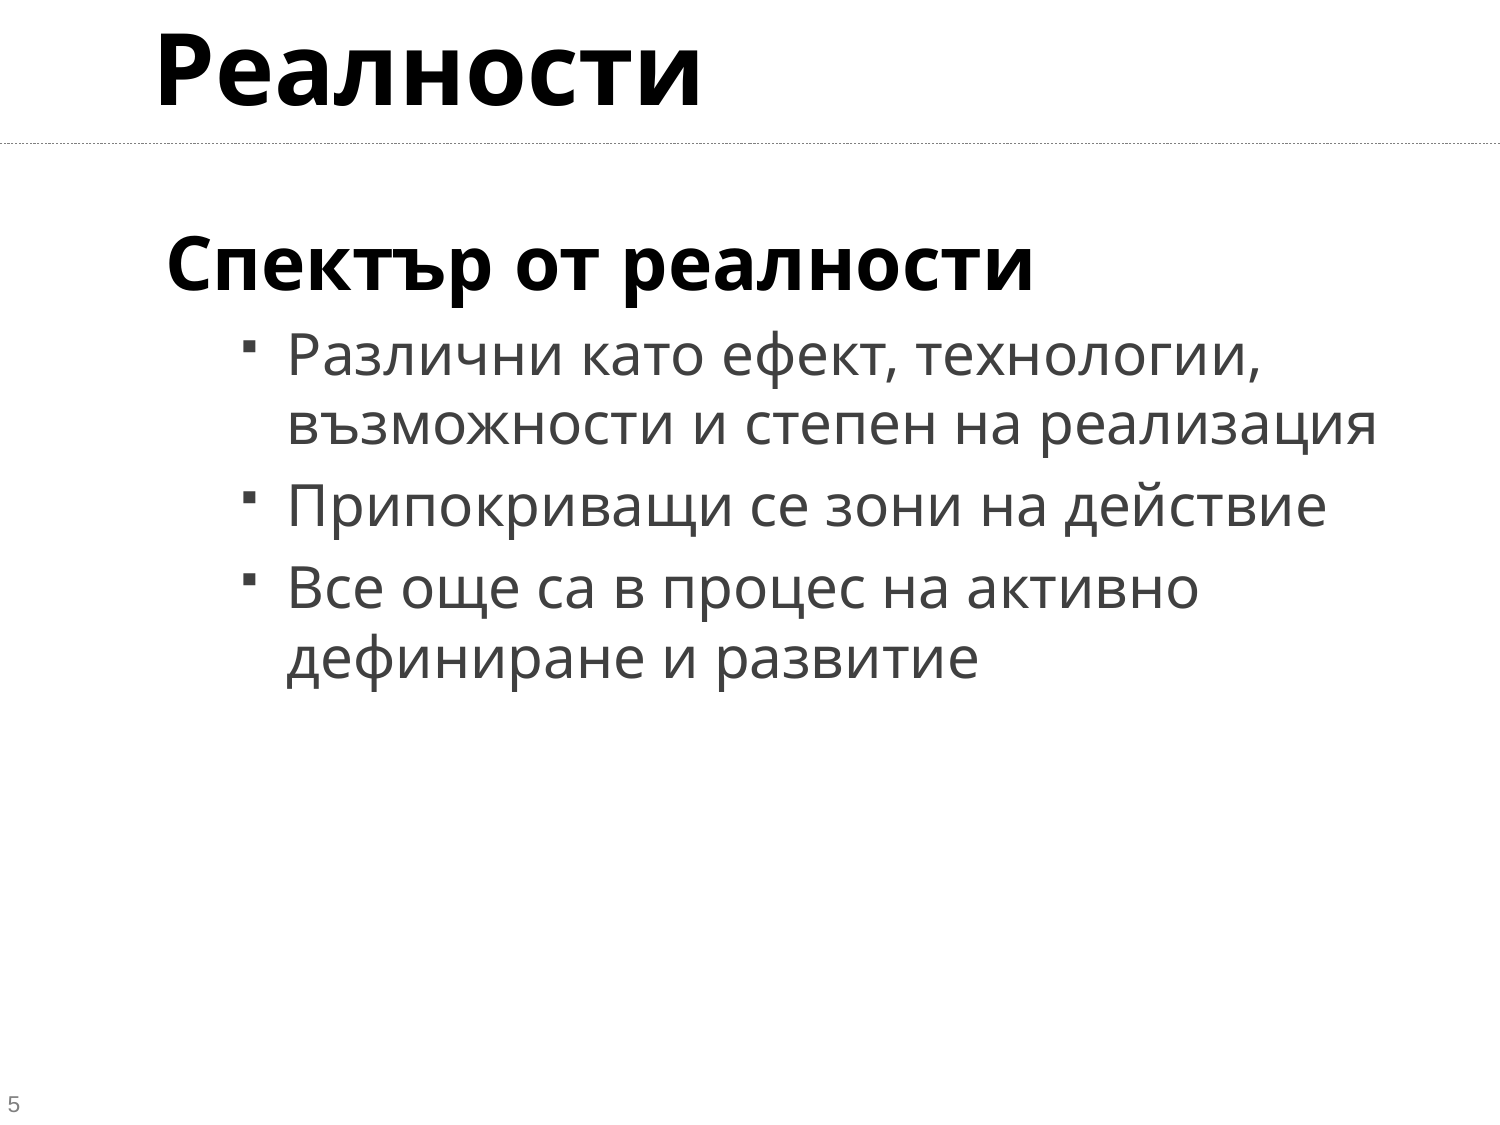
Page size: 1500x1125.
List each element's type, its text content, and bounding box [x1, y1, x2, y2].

title Реалности [0, 0, 1500, 144]
list Спектър от реалности Различни като ефект, технологии, възможности и степен на реализация Припокриващи се зони на действие Все още са в процес на активно дефиниране и развитие [150, 162, 1488, 1113]
